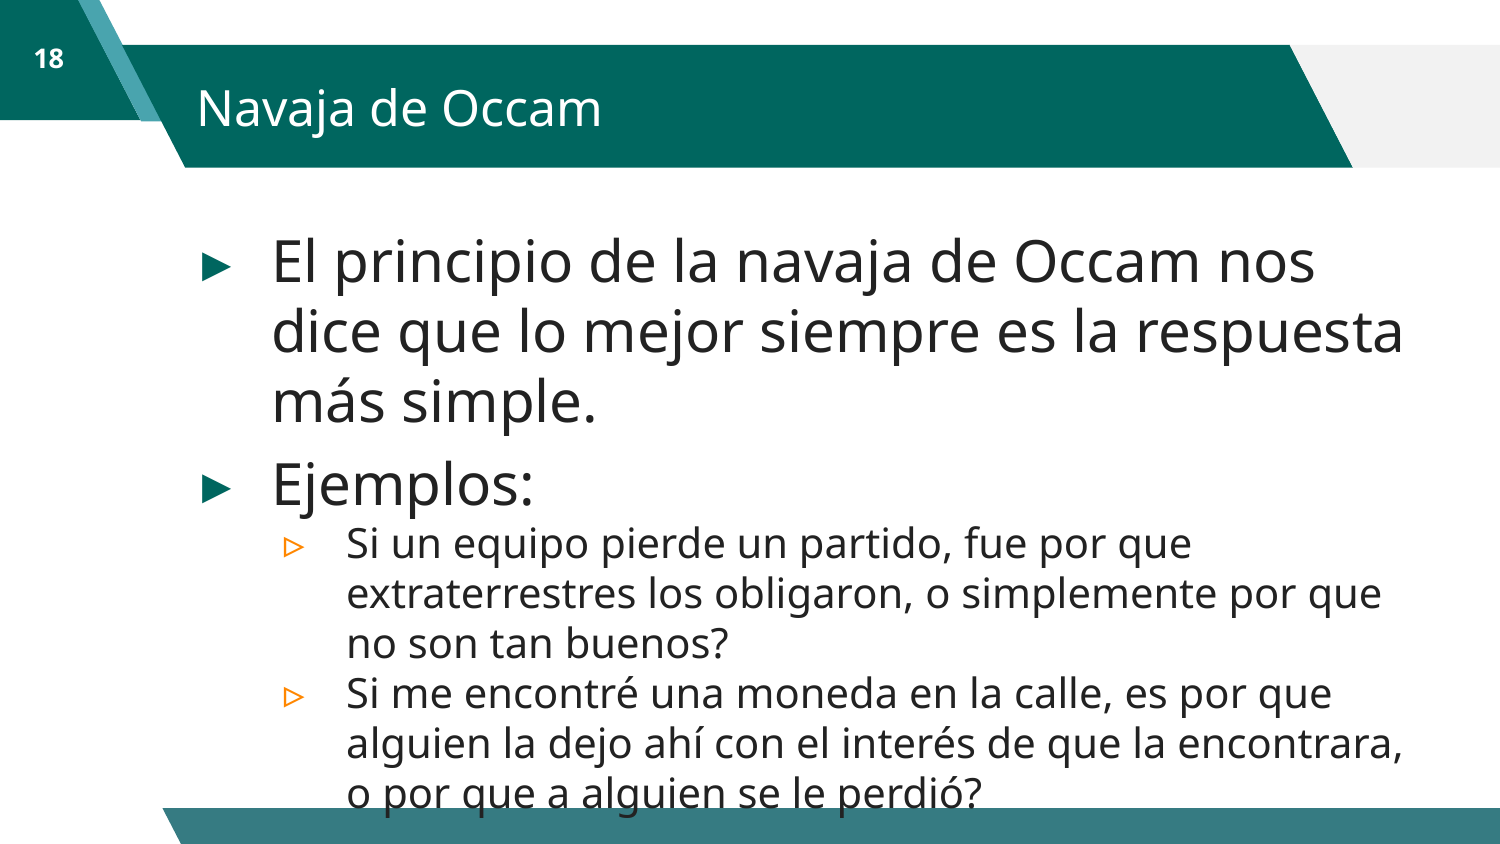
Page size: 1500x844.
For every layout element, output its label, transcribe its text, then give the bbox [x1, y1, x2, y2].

title Navaja de Occam [181, 45, 1285, 169]
slide_number 18 [0, 0, 98, 121]
list El principio de la navaja de Occam nos dice que lo mejor siempre es la respuesta más simple. Ejemplos: Si un equipo pierde un partido, fue por que extraterrestres los obligaron, o simplemente por que no son tan buenos? Si me encontré una moneda en la calle, es por que alguien la dejo ahí con el interés de que la encontrara, o por que a alguien se le perdió? [181, 209, 1425, 808]
